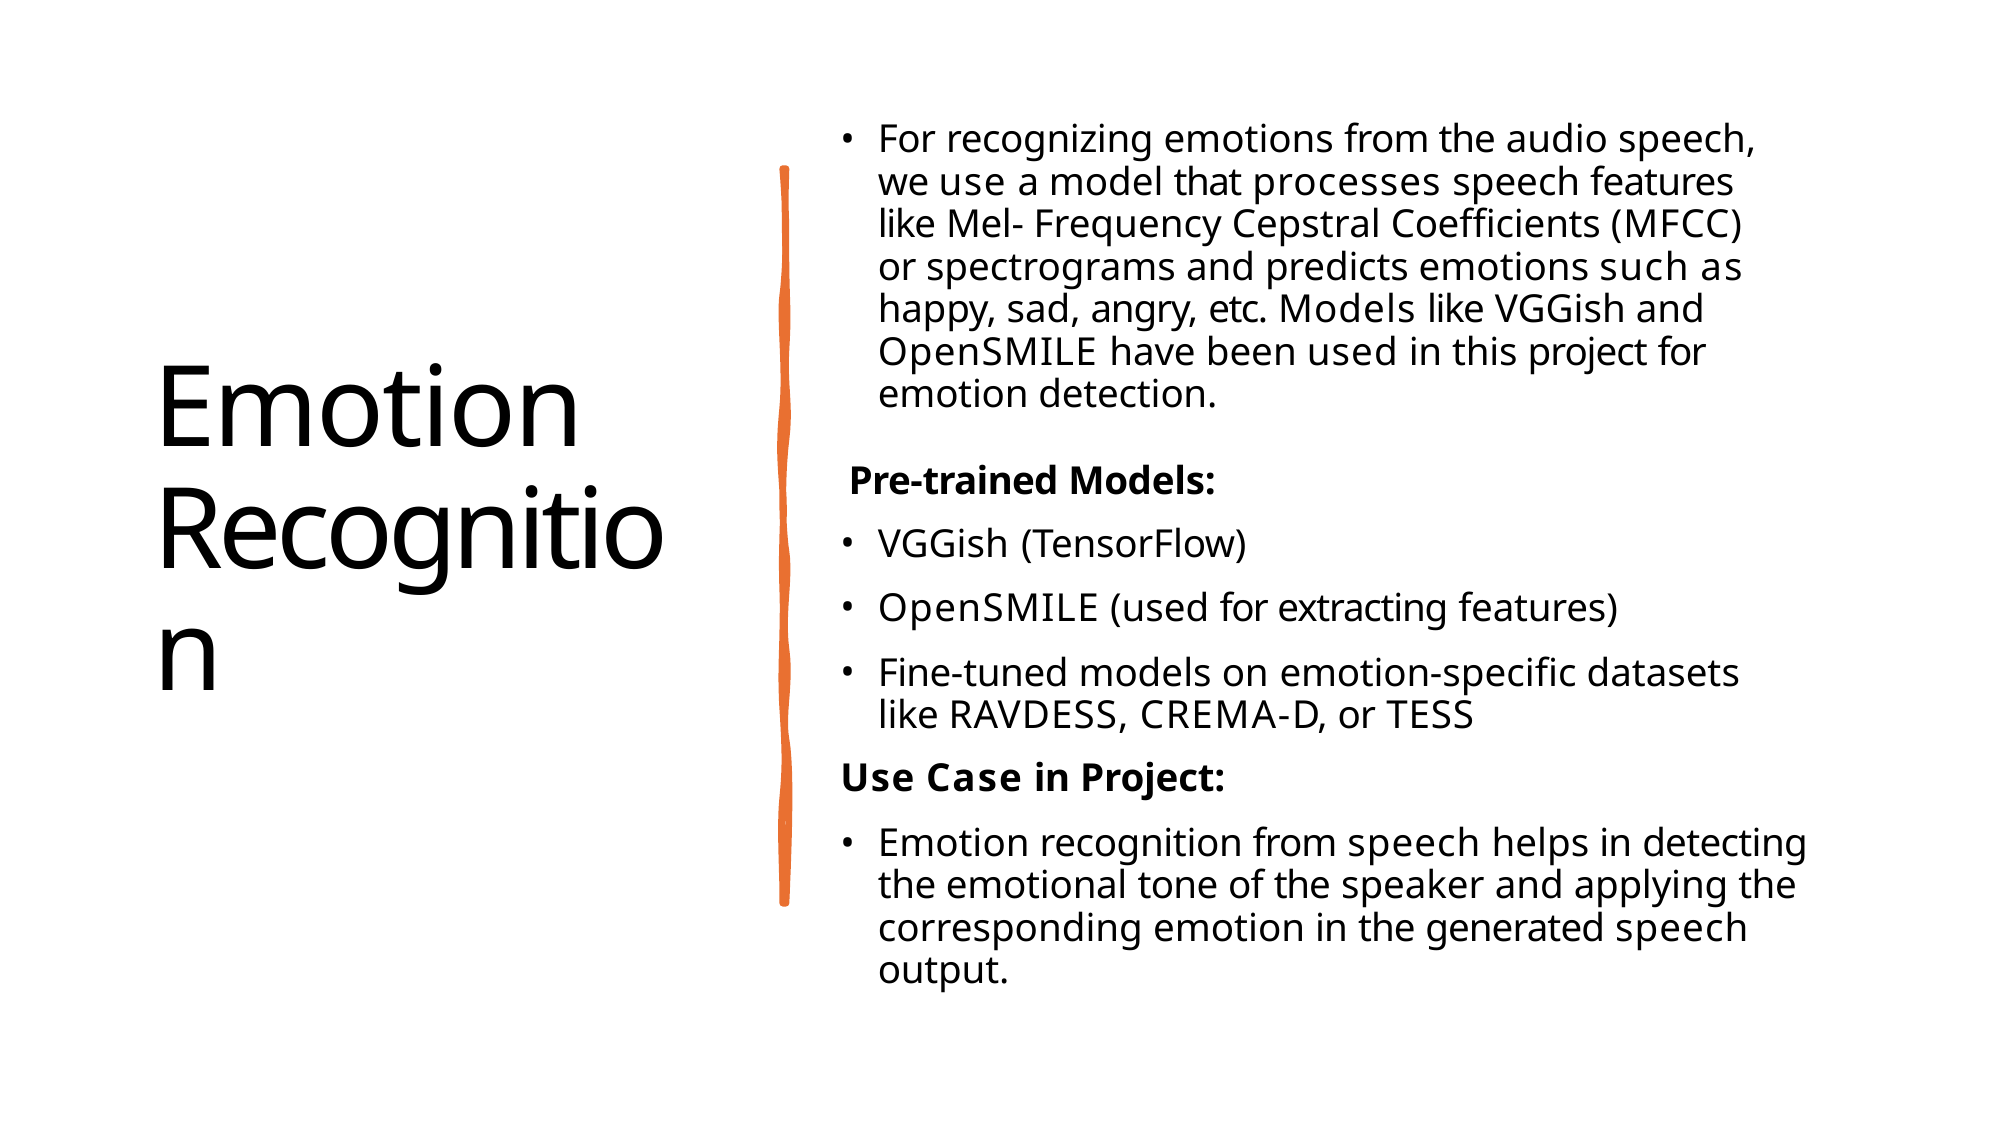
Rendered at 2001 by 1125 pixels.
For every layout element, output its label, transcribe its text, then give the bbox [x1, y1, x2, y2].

title Emotion Recognition [151, 329, 694, 713]
list Pre-trained Models: VGGish (TensorFlow) OpenSMILE (used for extracting features) Fine-tuned models on emotion-specific datasets like RAVDESS, CREMA-D, or TESS Use Case in Project: Emotion recognition from speech helps in detecting the emotional tone of the speaker and applying the corresponding emotion in the generated speech output. [838, 437, 1829, 1094]
text_box For recognizing emotions from the audio speech, we use a model that processes speech features like Mel- Frequency Cepstral Coefficients (MFCC) or spectrograms and predicts emotions such as happy, sad, angry, etc. Models like VGGish and OpenSMILE have been used in this project for emotion detection. [838, 112, 1785, 417]
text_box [776, 164, 793, 907]
